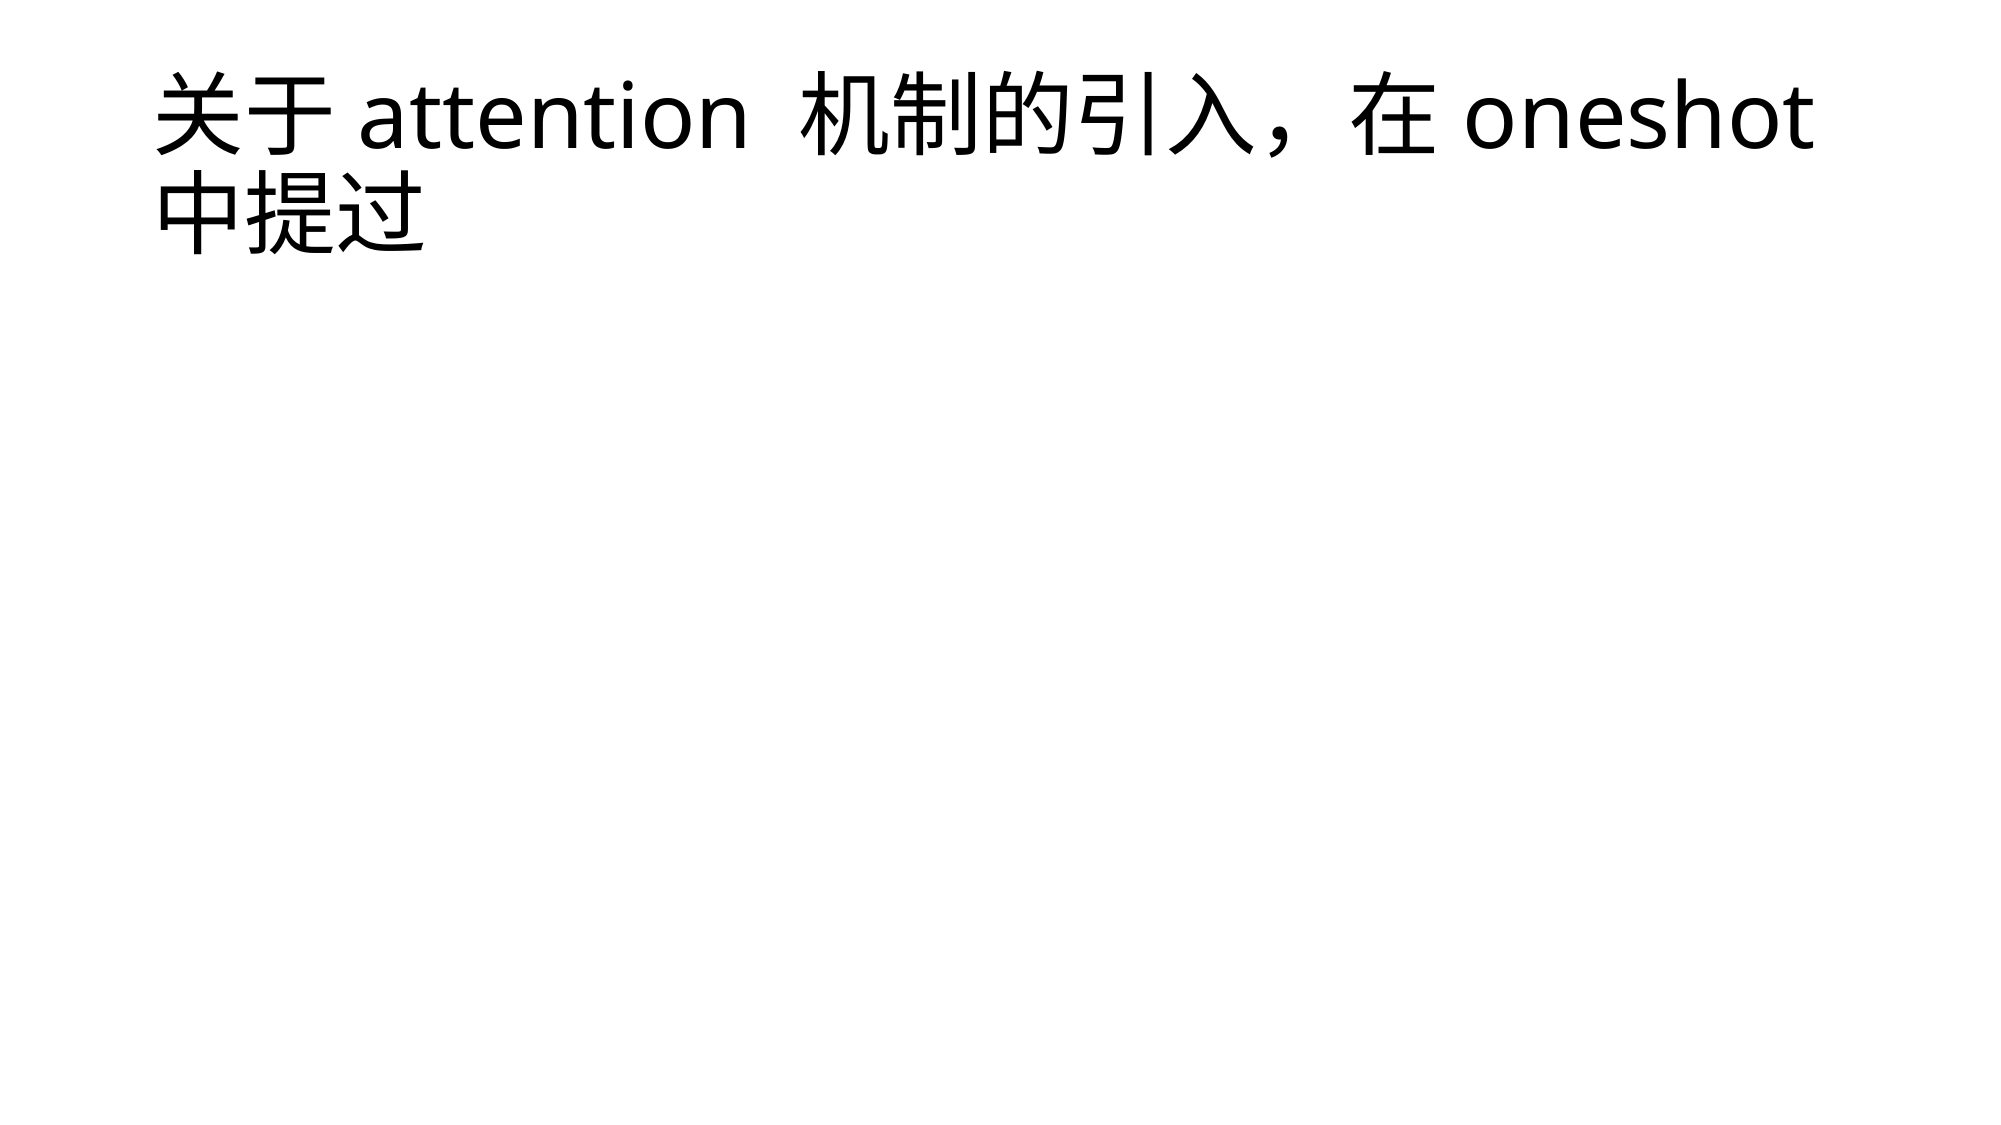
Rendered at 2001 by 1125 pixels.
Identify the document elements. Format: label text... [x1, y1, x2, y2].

title 关于attention 机制的引入，在oneshot中提过 [137, 59, 1863, 278]
